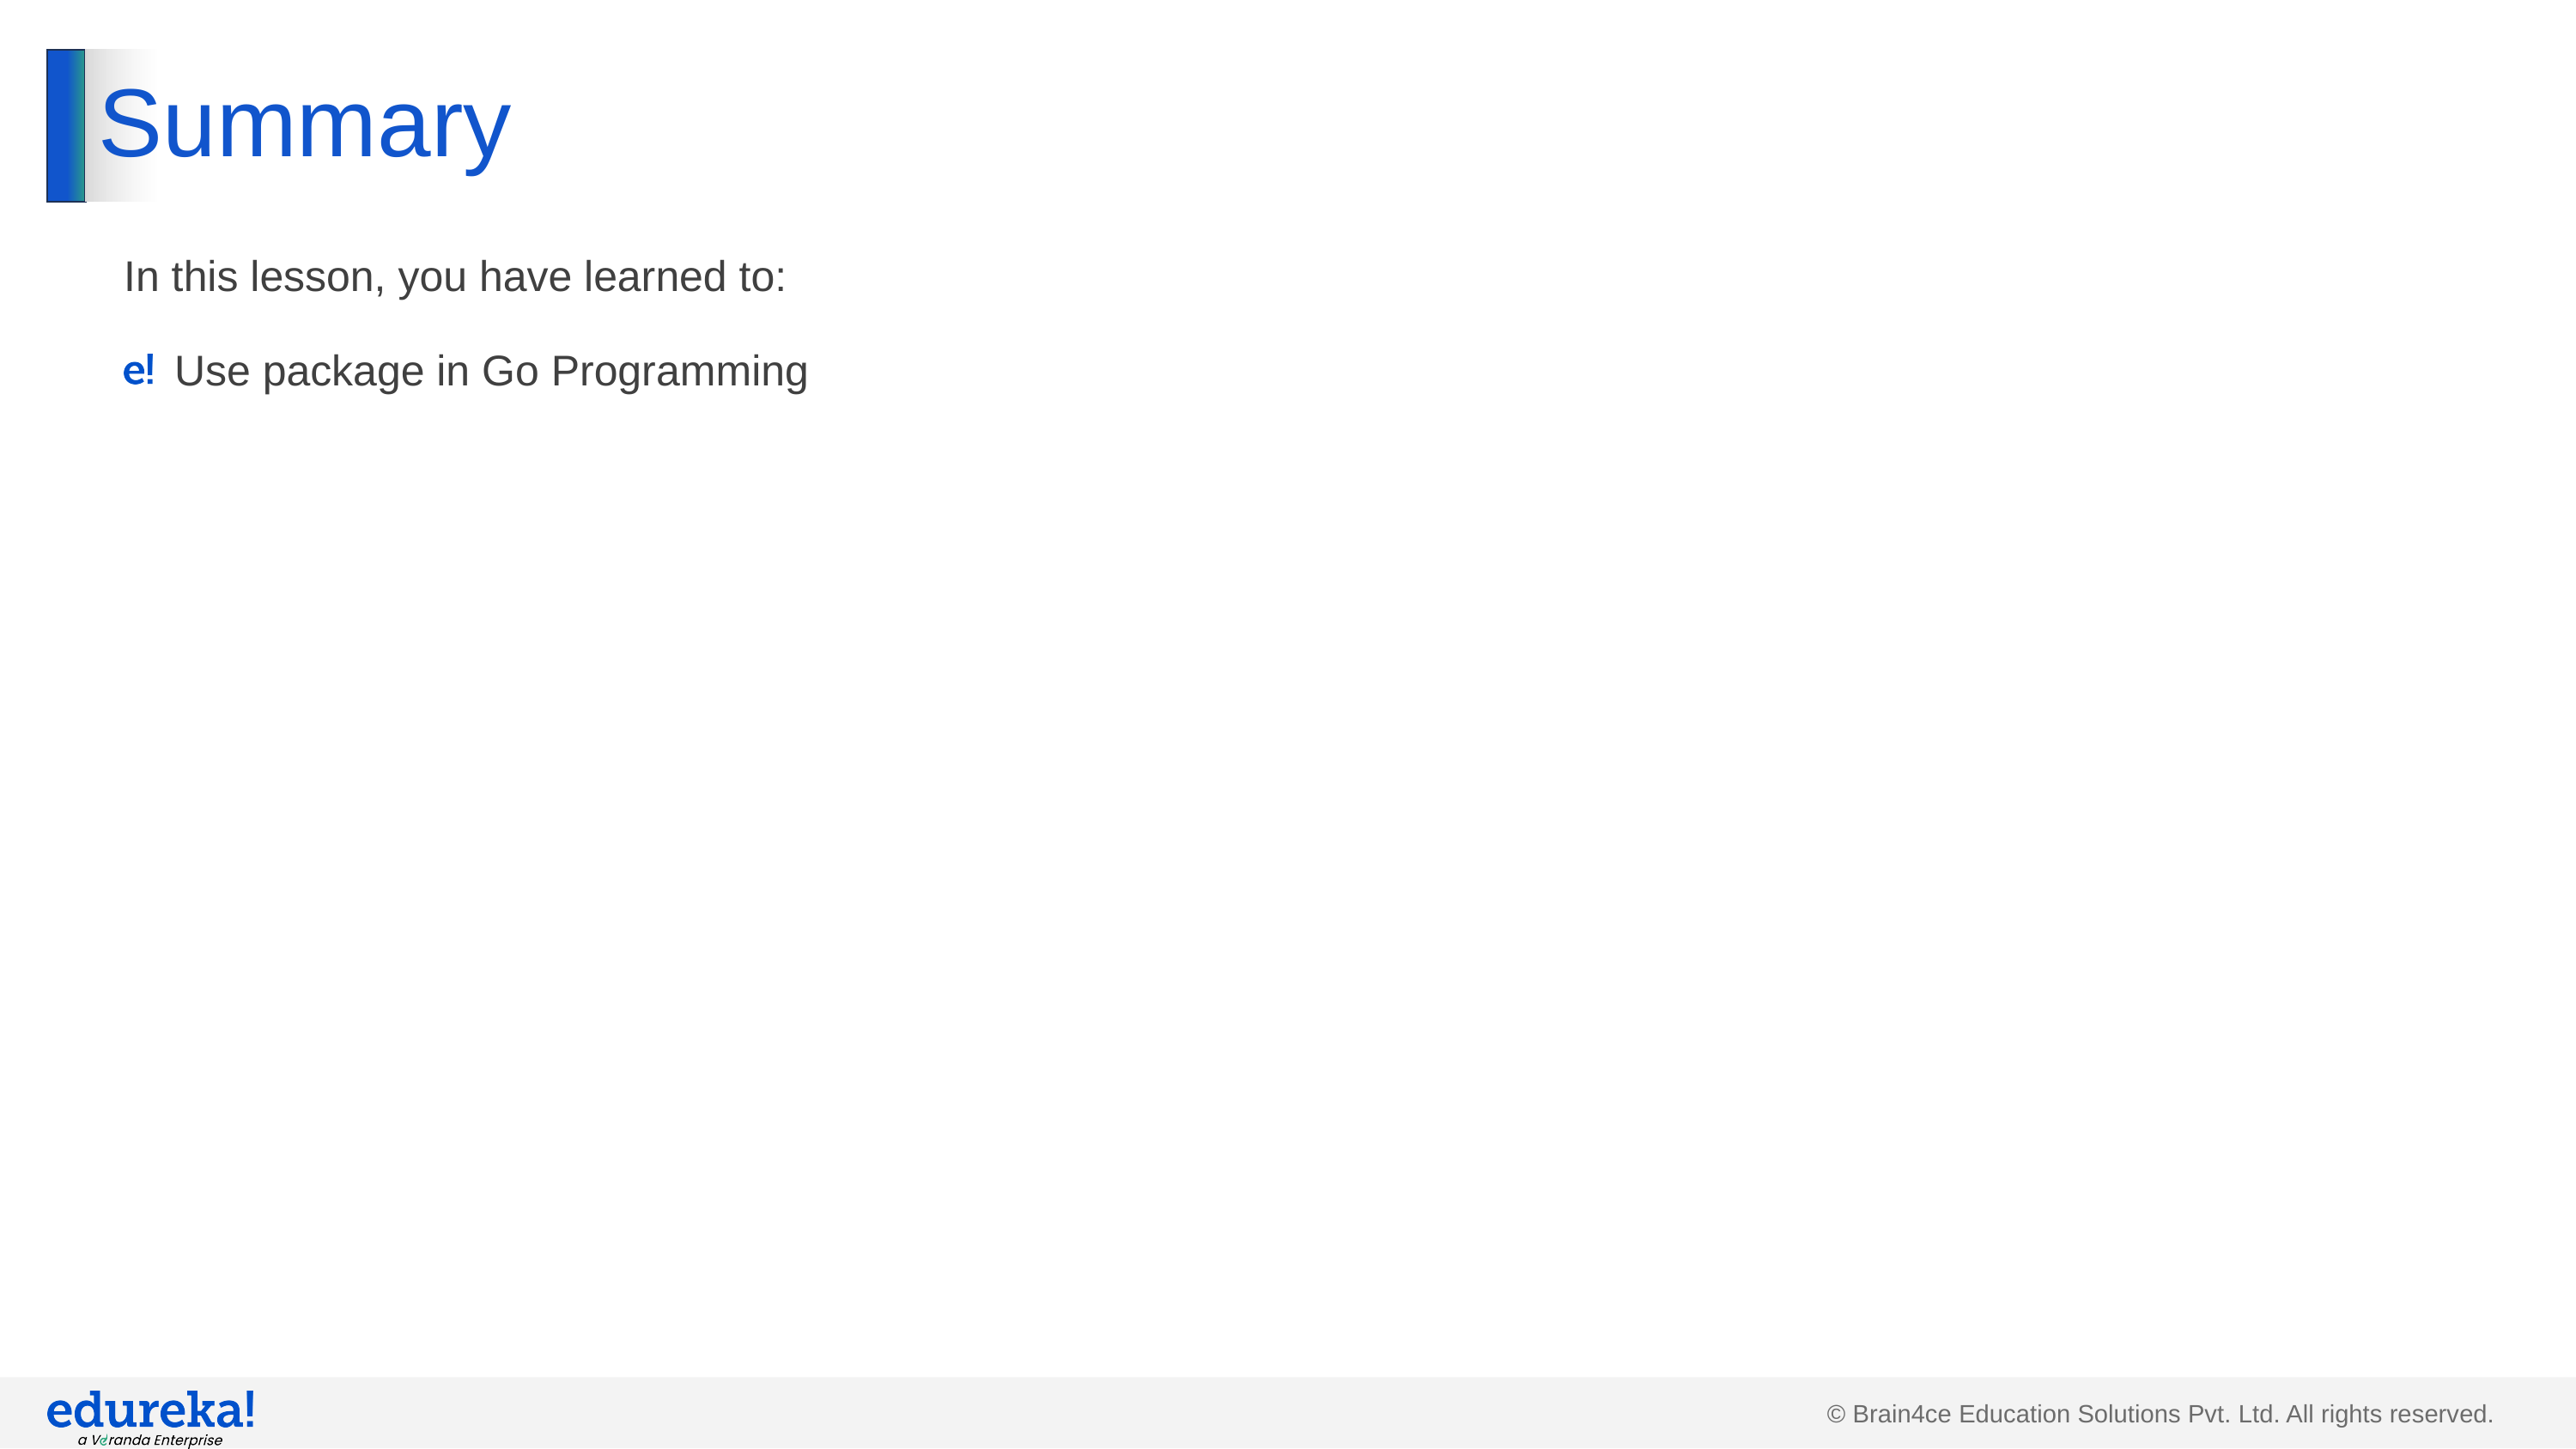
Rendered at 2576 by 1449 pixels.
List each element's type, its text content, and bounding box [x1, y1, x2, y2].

title Summary [85, 49, 2491, 202]
list In this lesson, you have learned to: Use package in Go Programming [85, 242, 2491, 1332]
picture [124, 354, 153, 385]
picture [47, 1391, 253, 1449]
